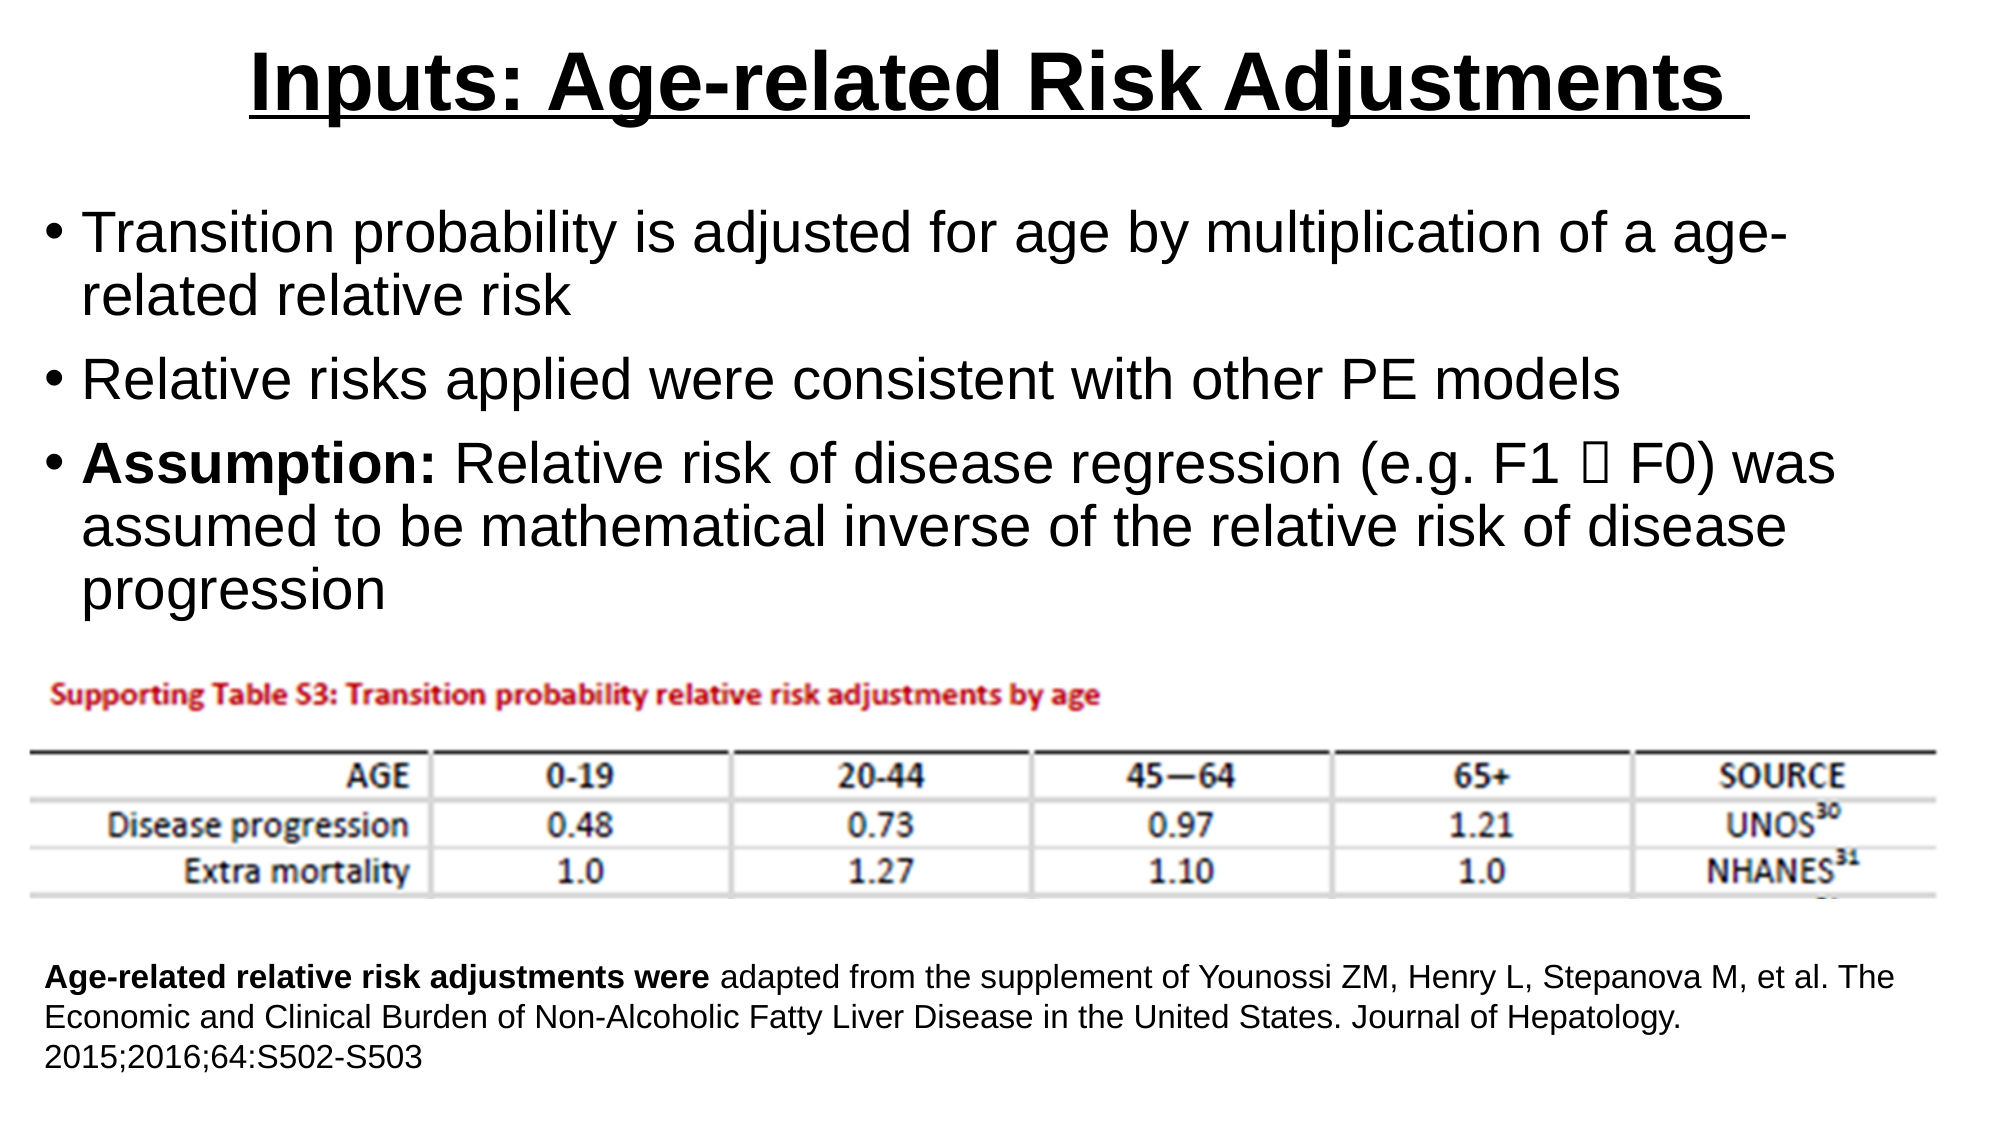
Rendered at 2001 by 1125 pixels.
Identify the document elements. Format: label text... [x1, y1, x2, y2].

picture [29, 651, 1945, 899]
title Inputs: Age-related Risk Adjustments [137, 0, 1863, 167]
list Transition probability is adjusted for age by multiplication of a age-related relative risk Relative risks applied were consistent with other PE models Assumption: Relative risk of disease regression (e.g. F1  F0) was assumed to be mathematical inverse of the relative risk of disease progression [29, 195, 1971, 813]
text_box Age-related relative risk adjustments were adapted from the supplement of Younossi ZM, Henry L, Stepanova M, et al. The Economic and Clinical Burden of Non-Alcoholic Fatty Liver Disease in the United States. Journal of Hepatology. 2015;2016;64:S502-S503 [29, 948, 1945, 1123]
